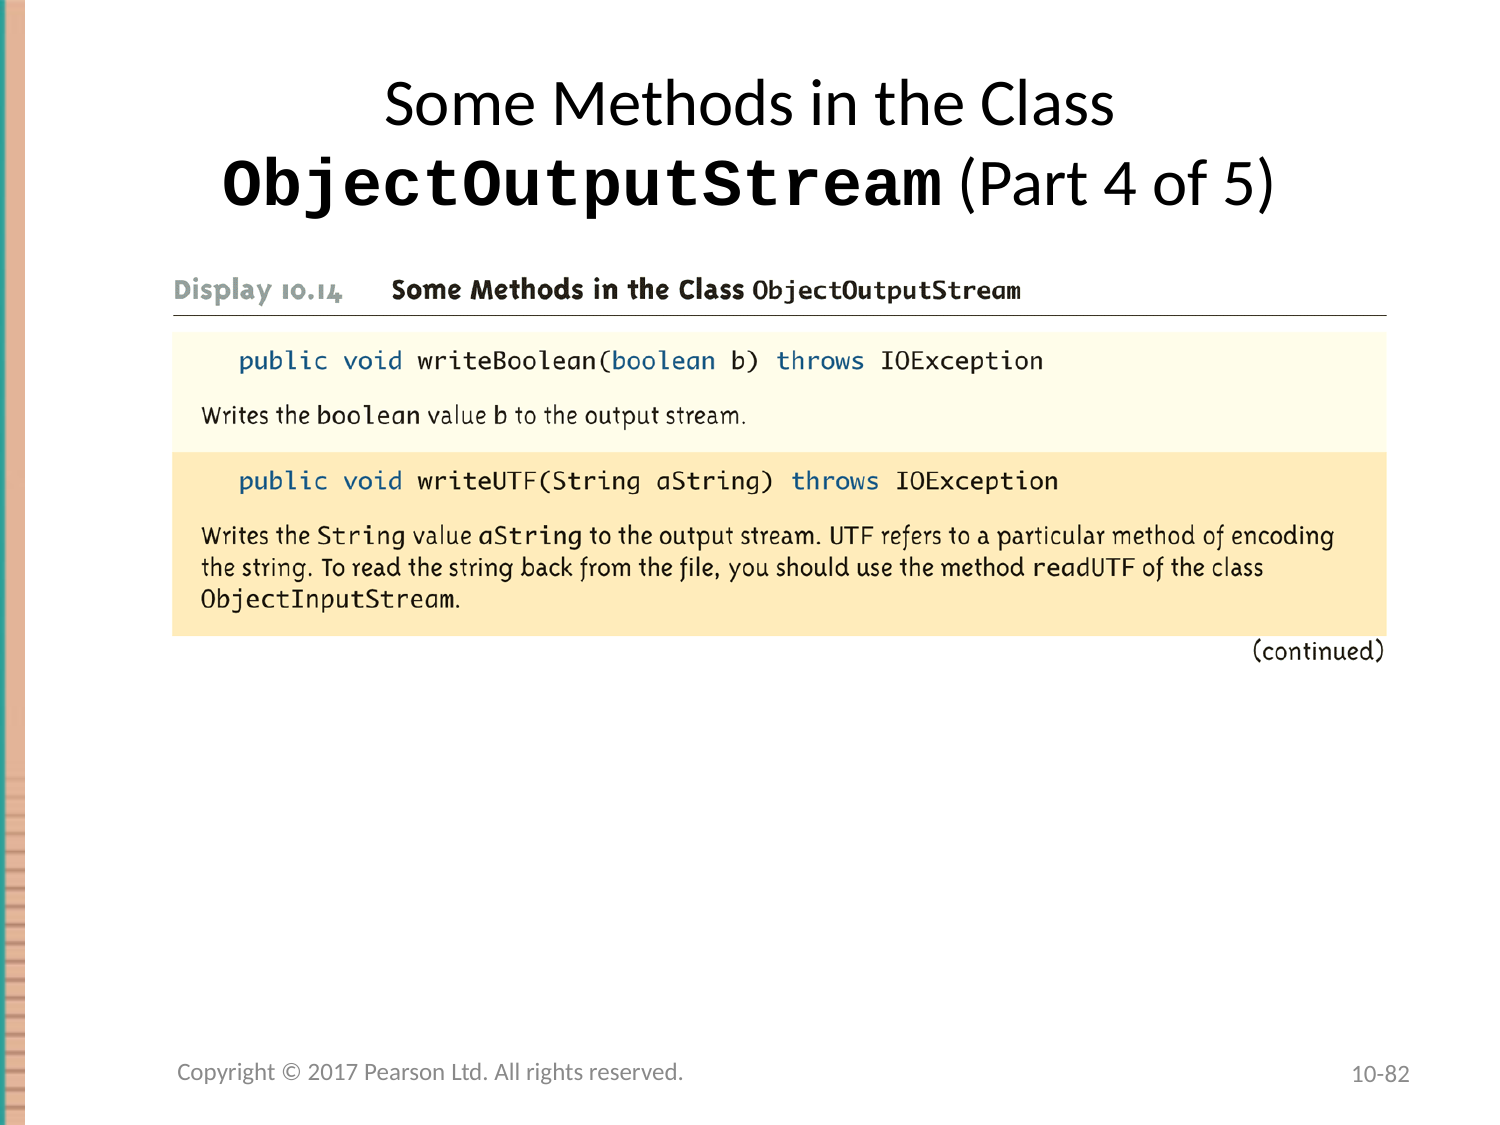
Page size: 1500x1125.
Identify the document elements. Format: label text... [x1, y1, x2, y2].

picture [141, 266, 1417, 672]
title Some Methods in the Class ObjectOutputStream (Part 4 of 5) [75, 45, 1425, 233]
footer Copyright © 2017 Pearson Ltd. All rights reserved. [75, 1040, 788, 1100]
slide_number 10-82 [1074, 1042, 1425, 1103]
picture [0, 0, 25, 1125]
